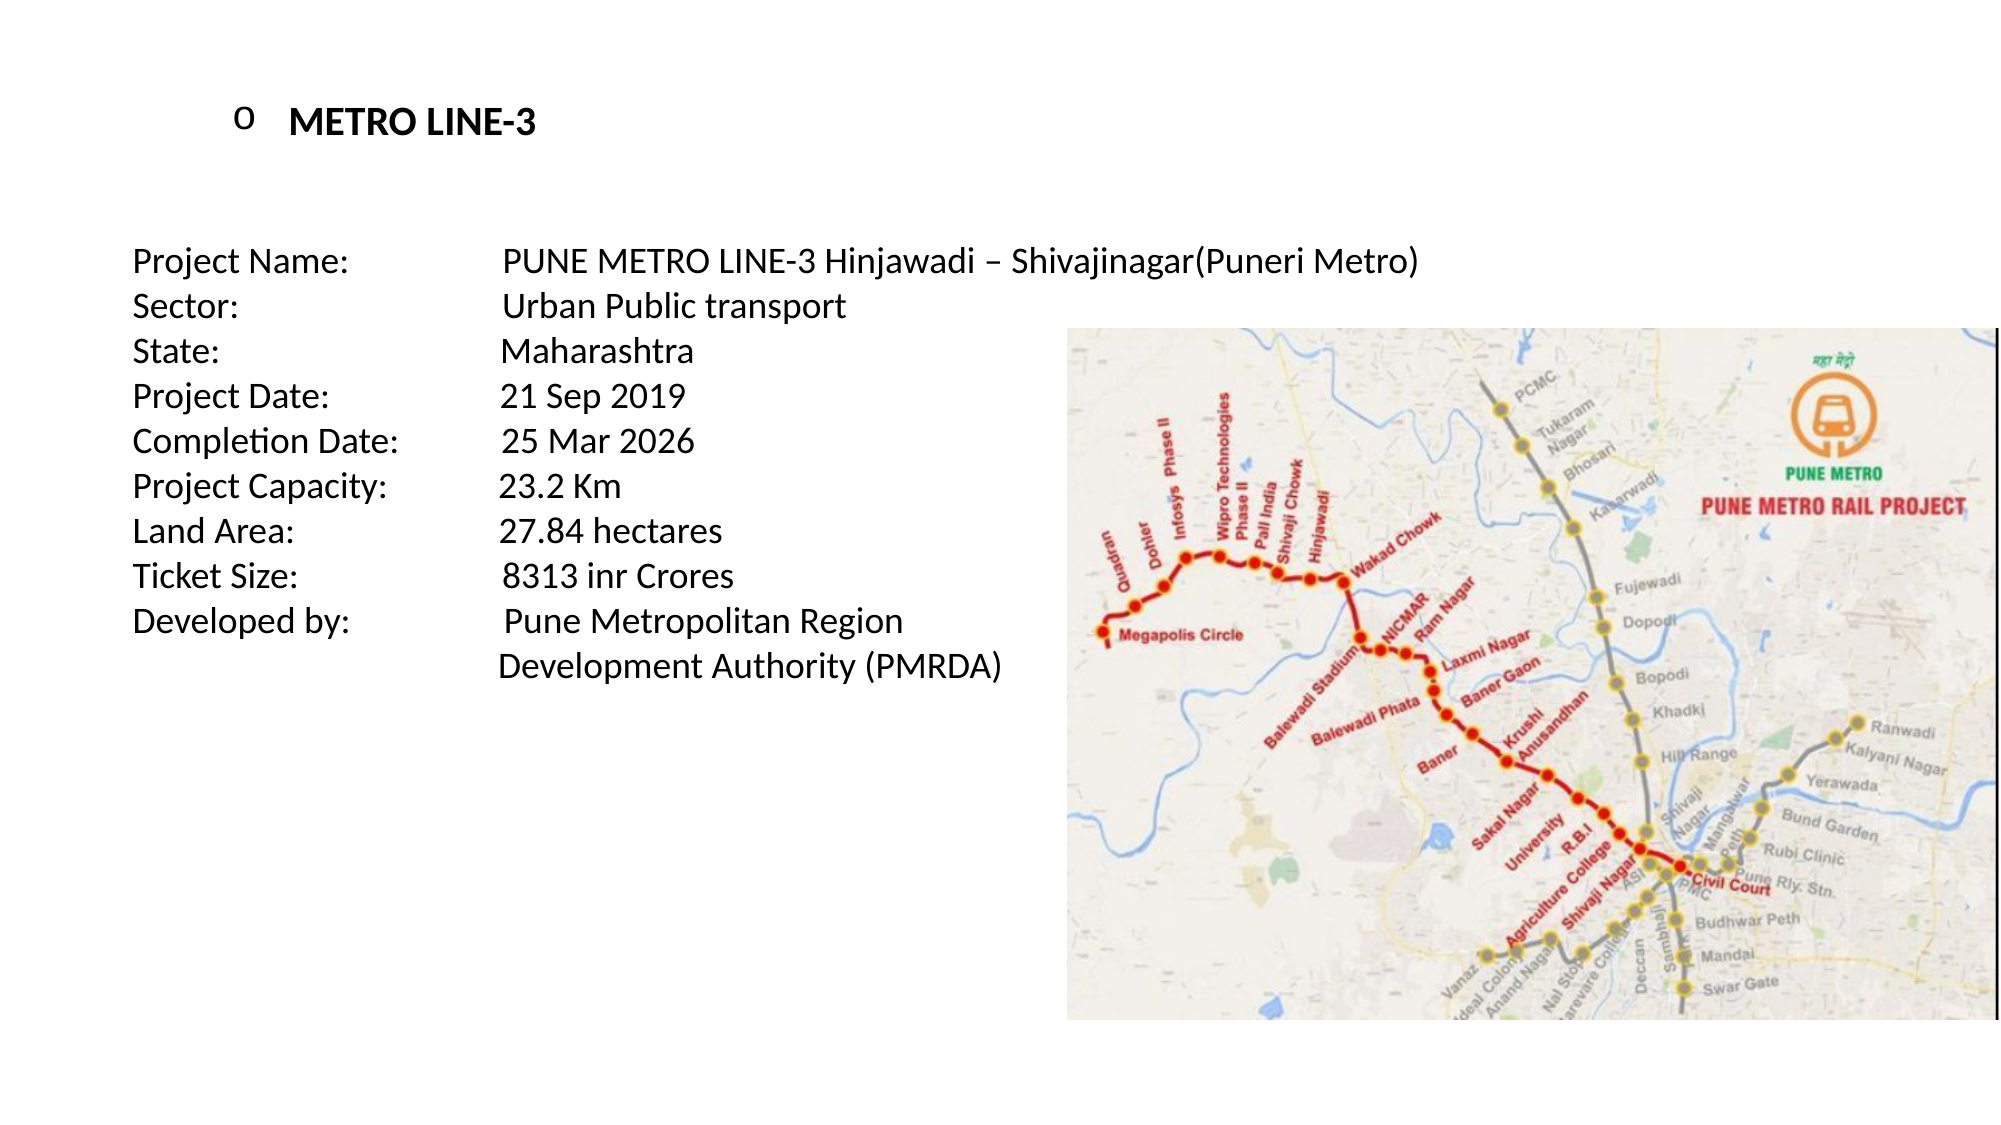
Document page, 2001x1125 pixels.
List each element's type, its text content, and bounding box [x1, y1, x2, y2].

text_box METRO LINE-3 [217, 86, 552, 152]
text_box Project Name: PUNE METRO LINE-3 Hinjawadi – Shivajinagar(Puneri Metro) Sector: Urban Public transport State: Maharashtra Project Date: 21 Sep 2019 Completion Date: 25 Mar 2026 Project Capacity: 23.2 Km Land Area: 27.84 hectares Ticket Size: 8313 inr Crores Developed by: Pune Metropolitan Region Development Authority (PMRDA) [117, 229, 1436, 694]
picture [1067, 328, 2000, 1020]
